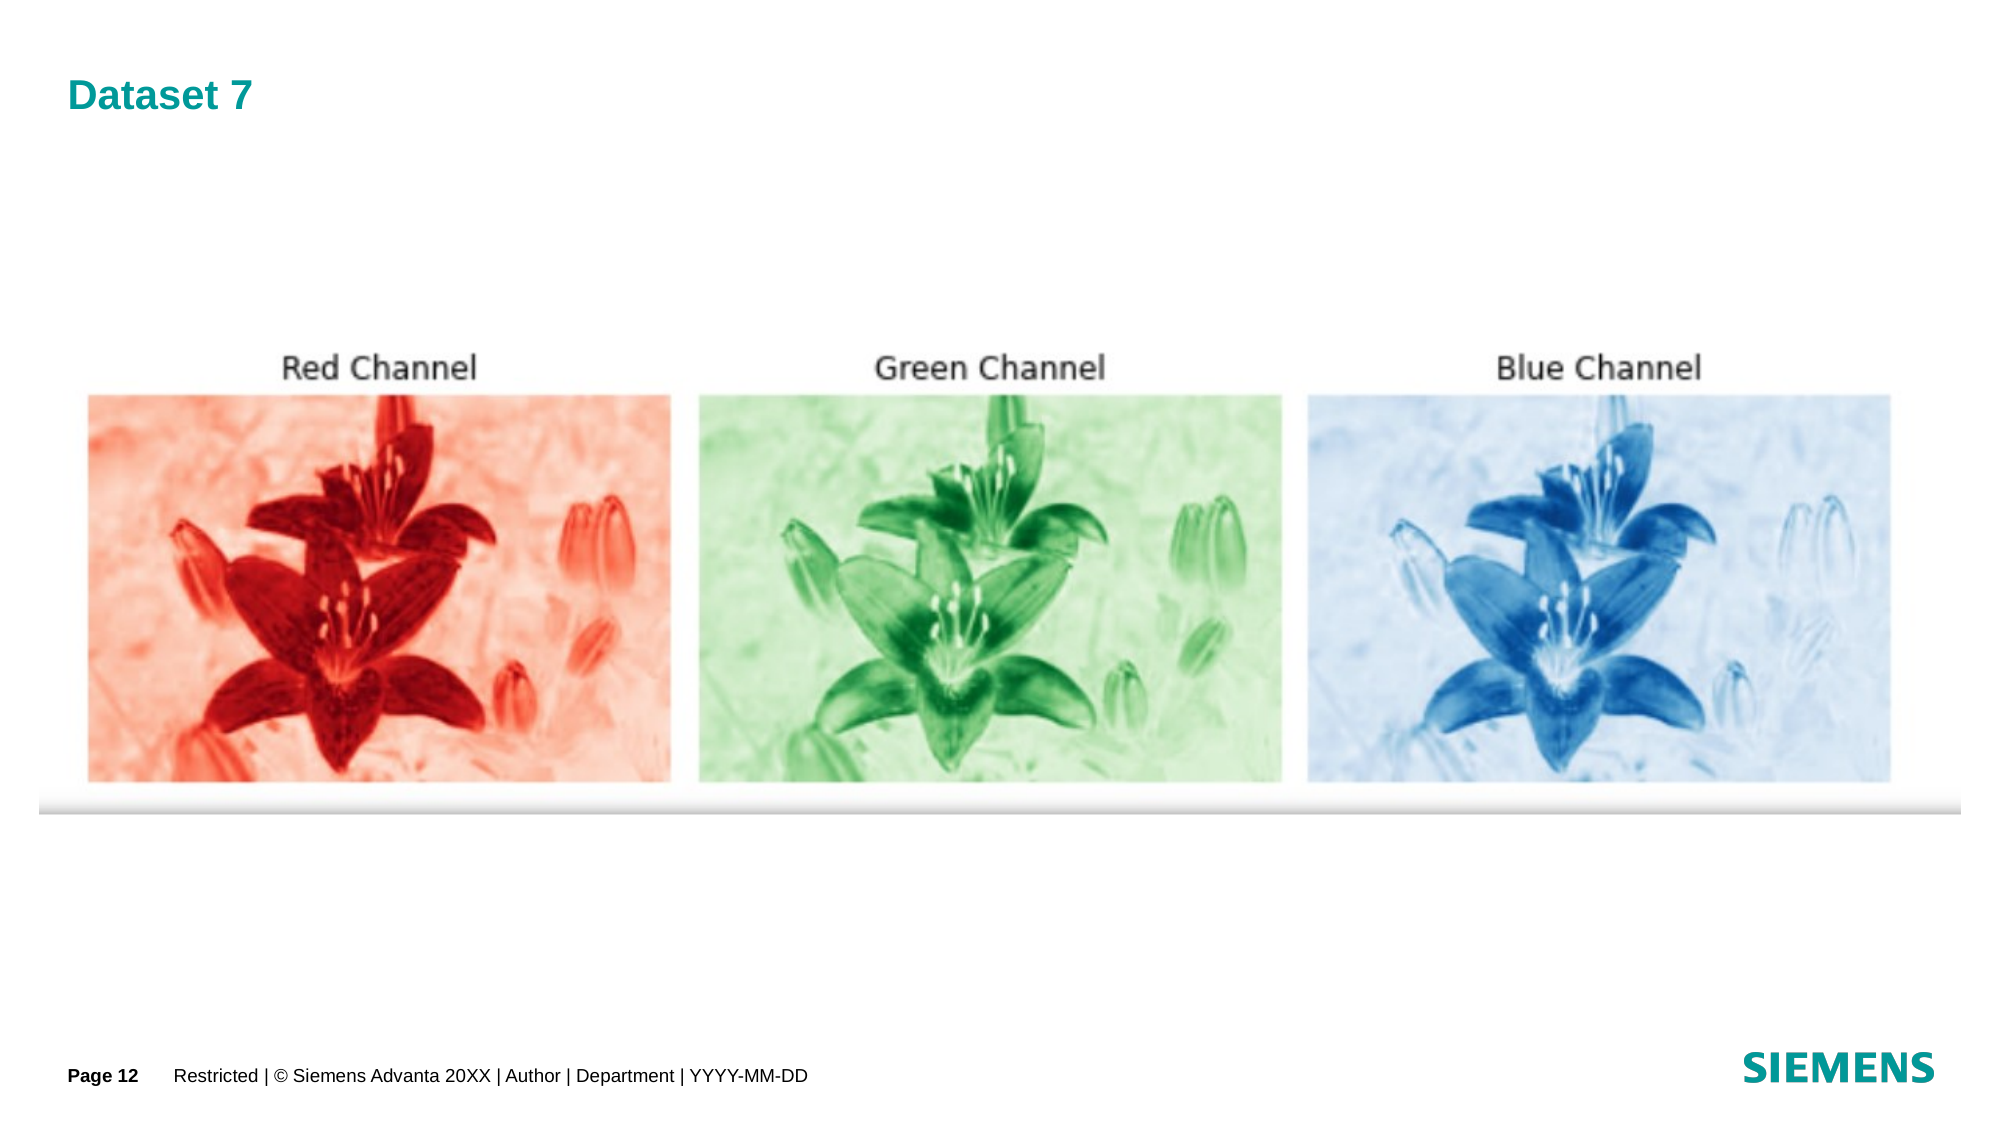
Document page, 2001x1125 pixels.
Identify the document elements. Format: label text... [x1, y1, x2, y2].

picture [1744, 1052, 1934, 1083]
footer Restricted | © Siemens Advanta 20XX | Author | Department | YYYY-MM-DD [173, 1035, 1686, 1125]
picture [38, 303, 1961, 822]
title Dataset 7 [67, 73, 1686, 168]
slide_number Page 12 [67, 1035, 173, 1125]
